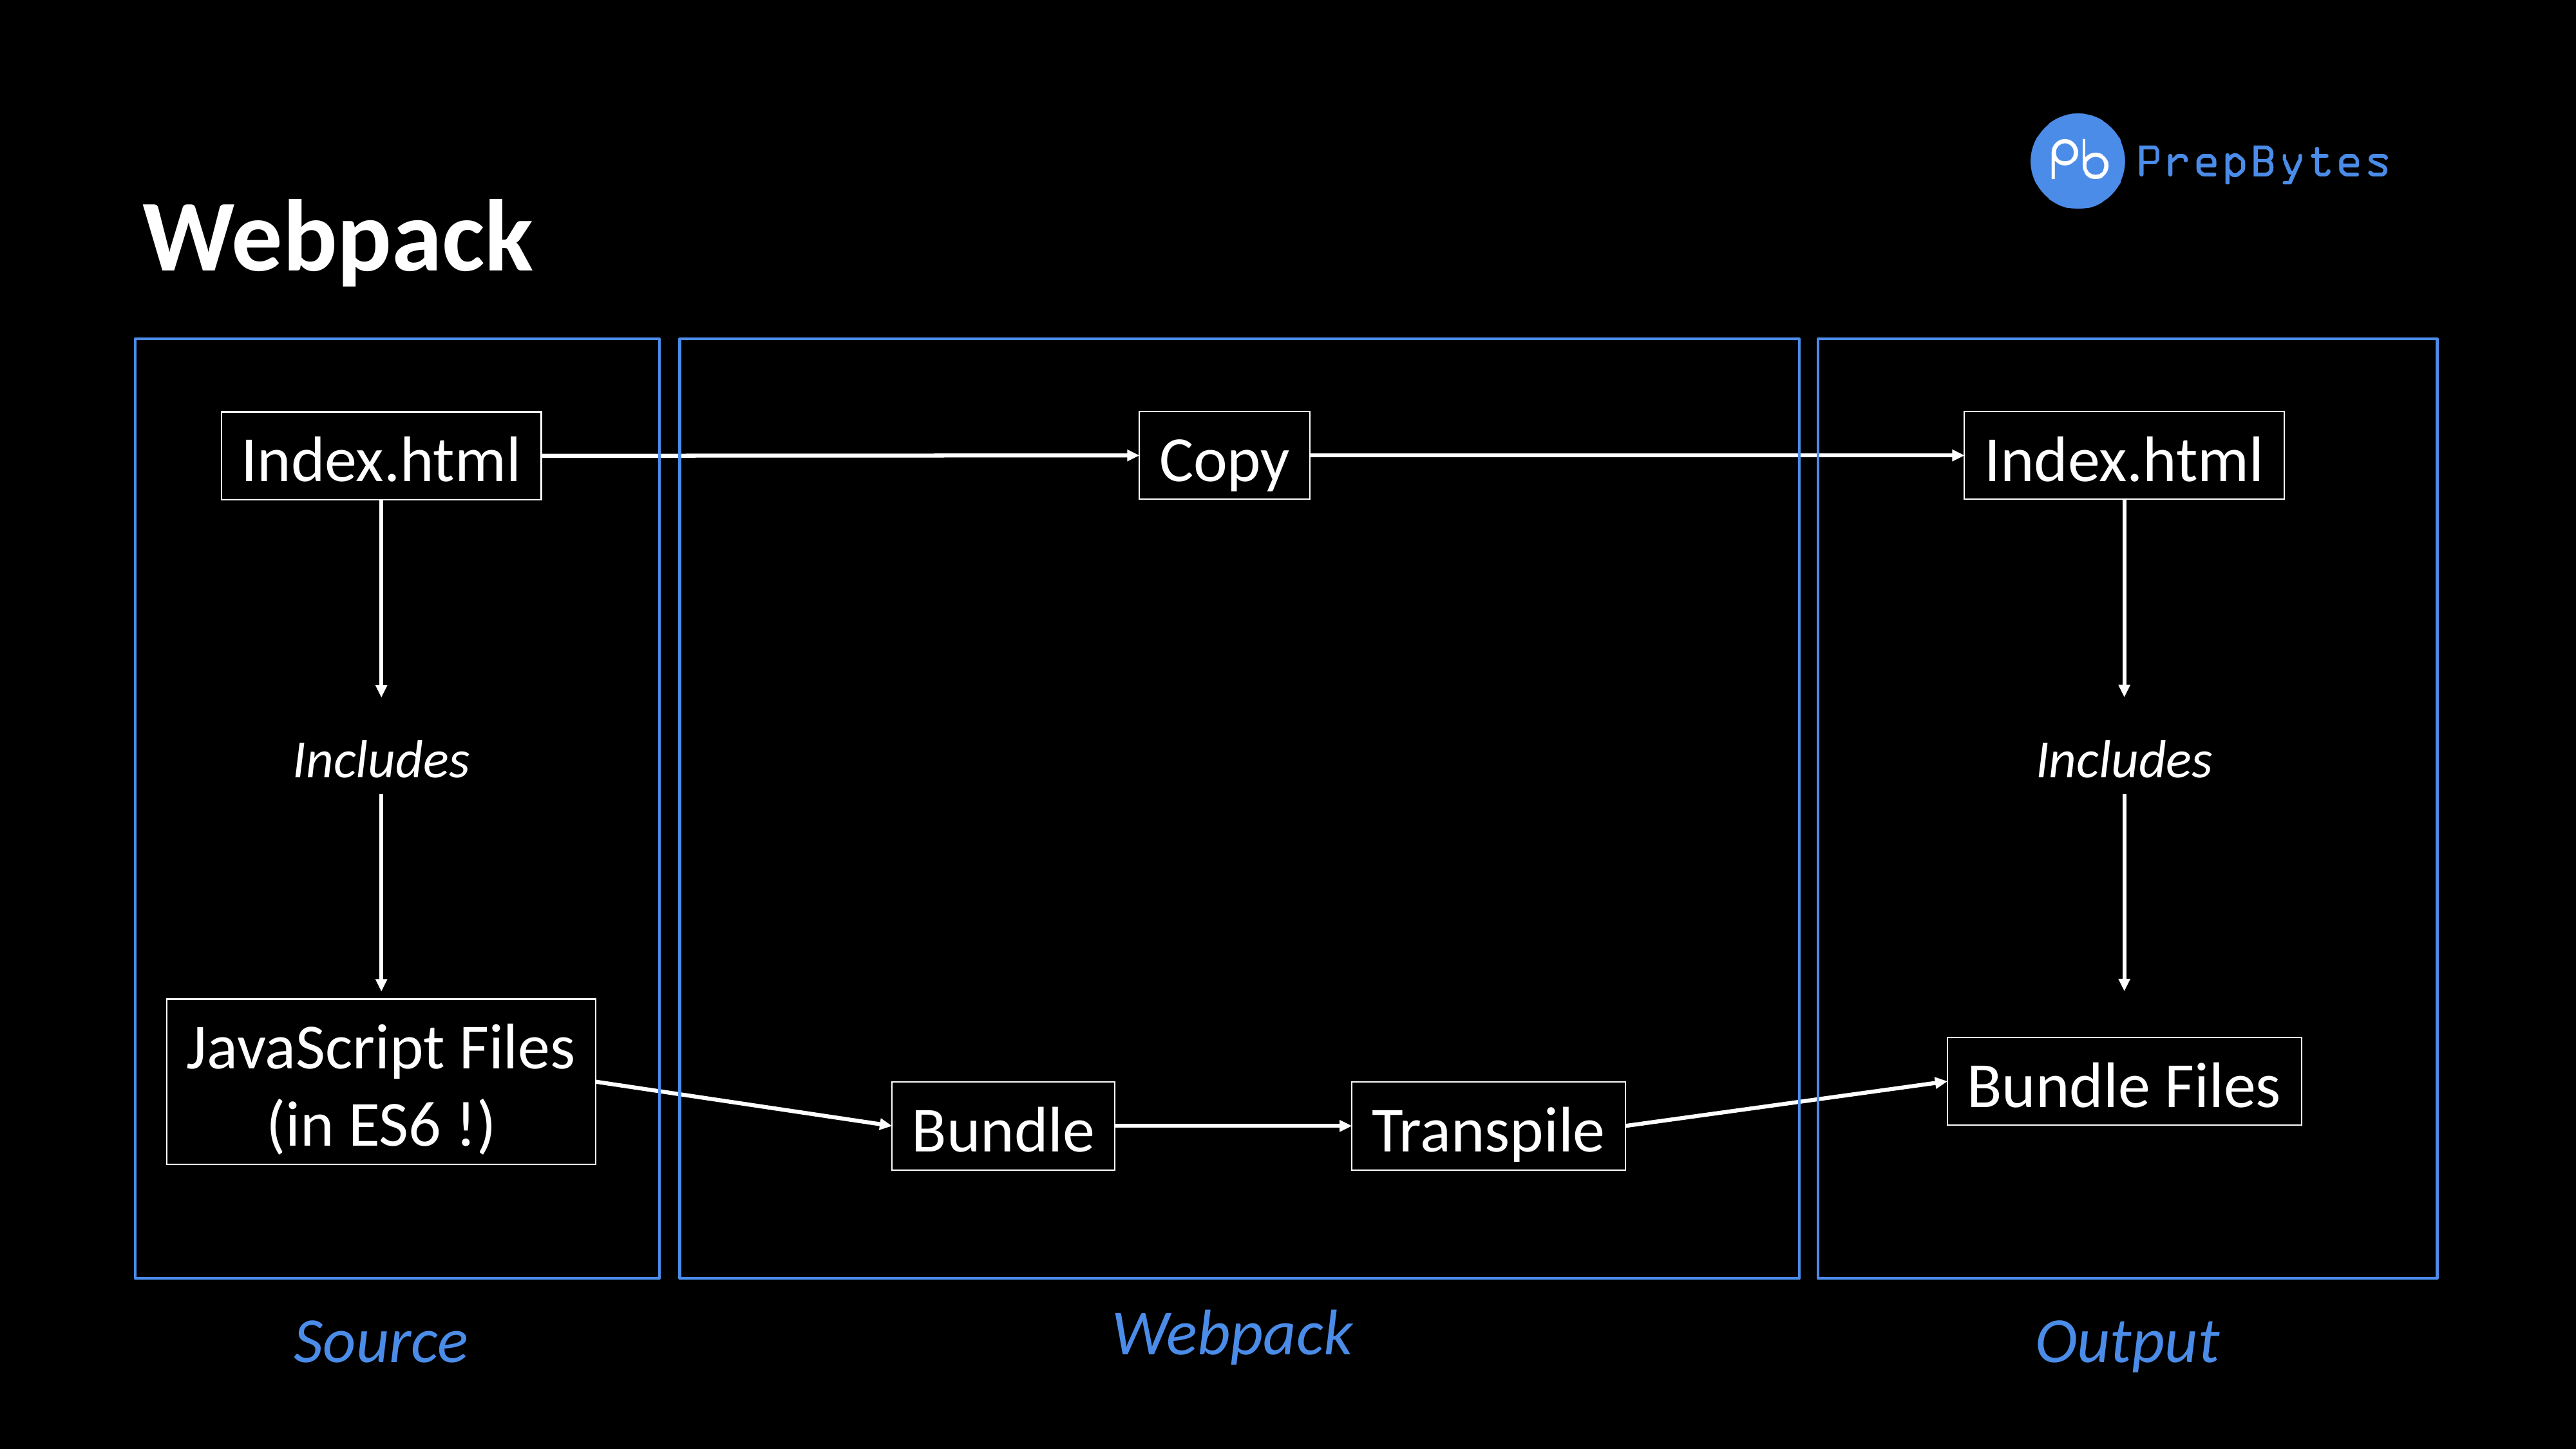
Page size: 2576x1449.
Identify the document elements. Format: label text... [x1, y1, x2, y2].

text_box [1629, 1081, 1946, 1126]
title Webpack [135, 149, 1656, 311]
text_box [1817, 339, 2438, 1279]
text_box Output [2029, 1293, 2226, 1381]
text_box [598, 1081, 891, 1126]
text_box Source [289, 1293, 475, 1381]
text_box [679, 339, 1800, 1279]
picture [2031, 113, 2393, 209]
text_box [135, 339, 659, 1279]
text_box Webpack [1106, 1285, 1358, 1373]
